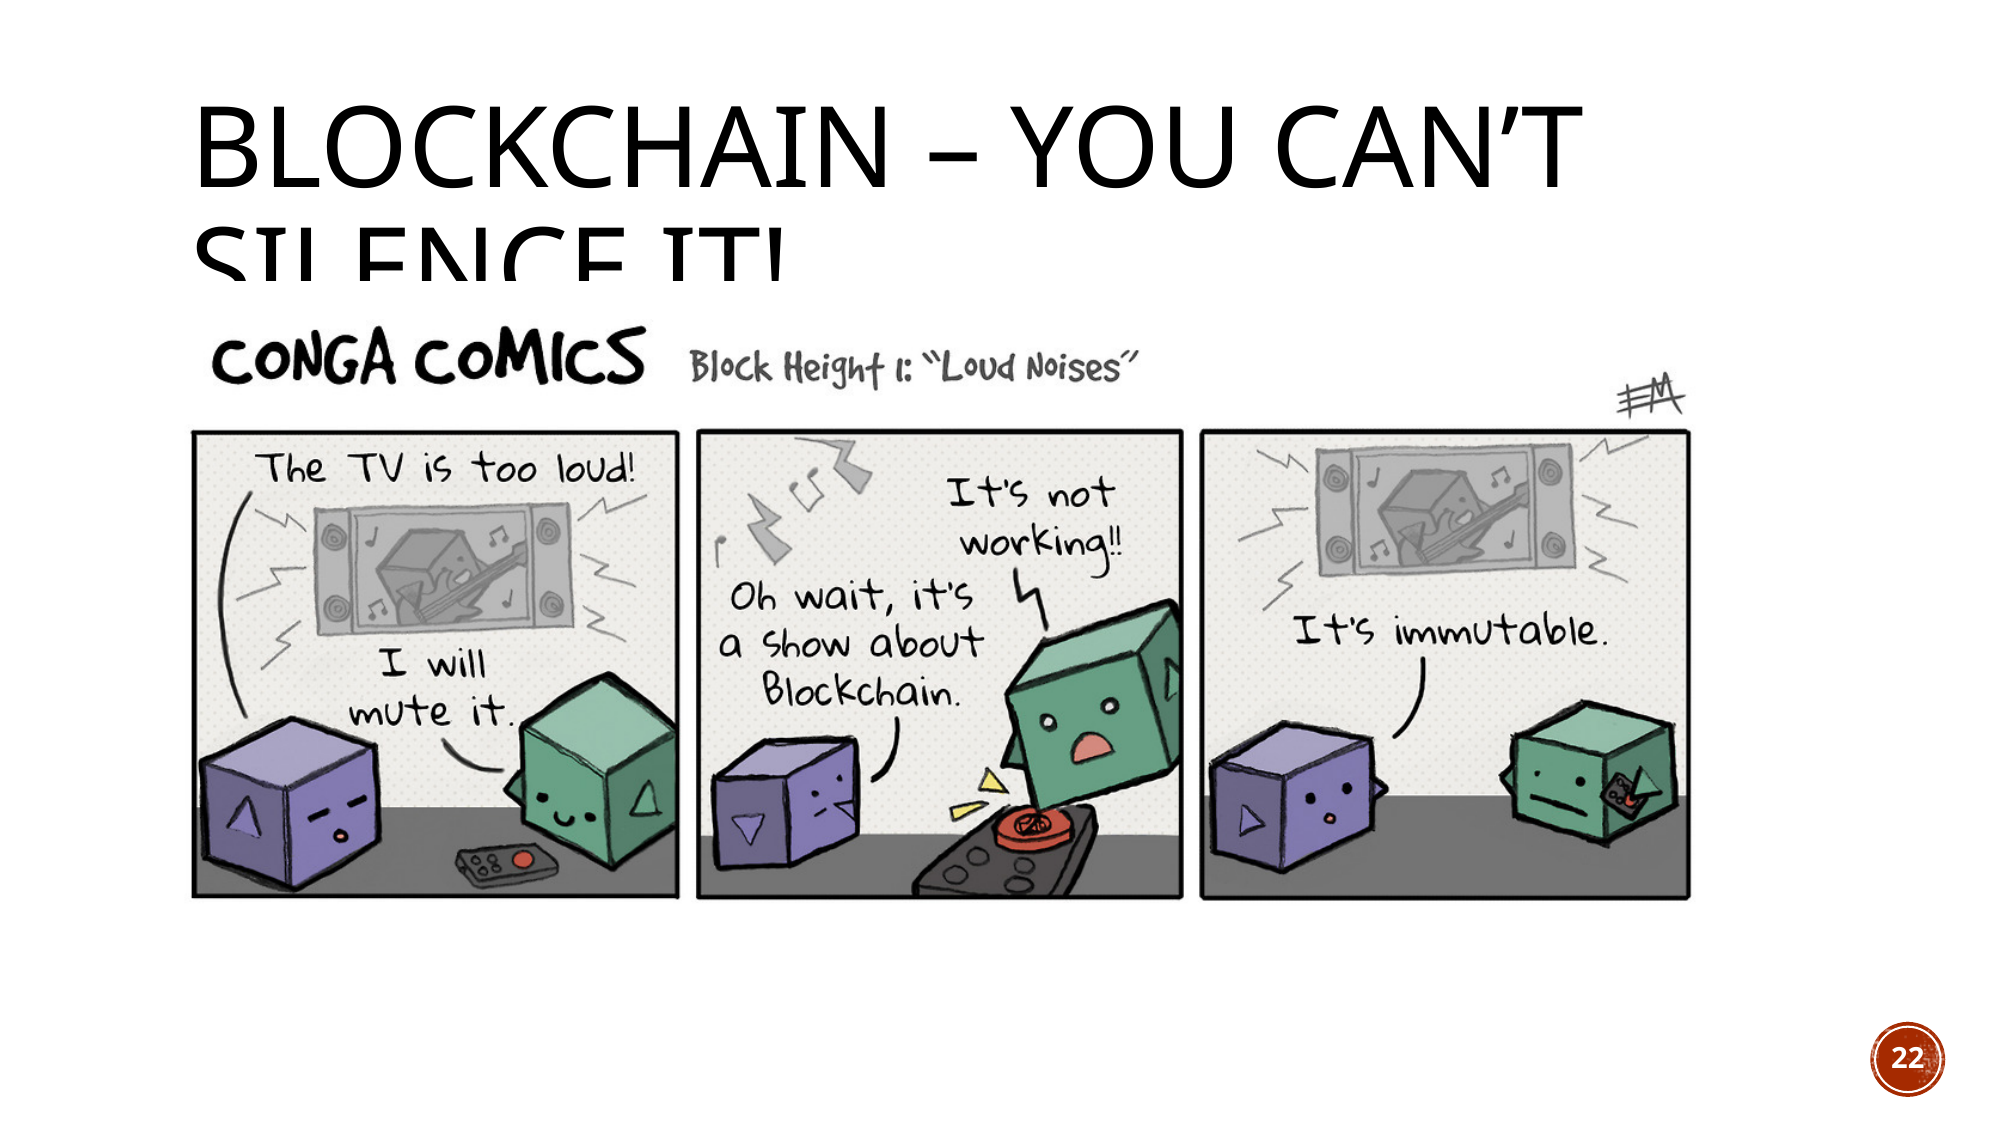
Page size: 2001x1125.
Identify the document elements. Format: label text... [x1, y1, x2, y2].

slide_number 22 [1855, 1028, 1961, 1089]
title Blockchain – you can’t silence it! [175, 79, 1826, 344]
picture [175, 281, 1705, 915]
